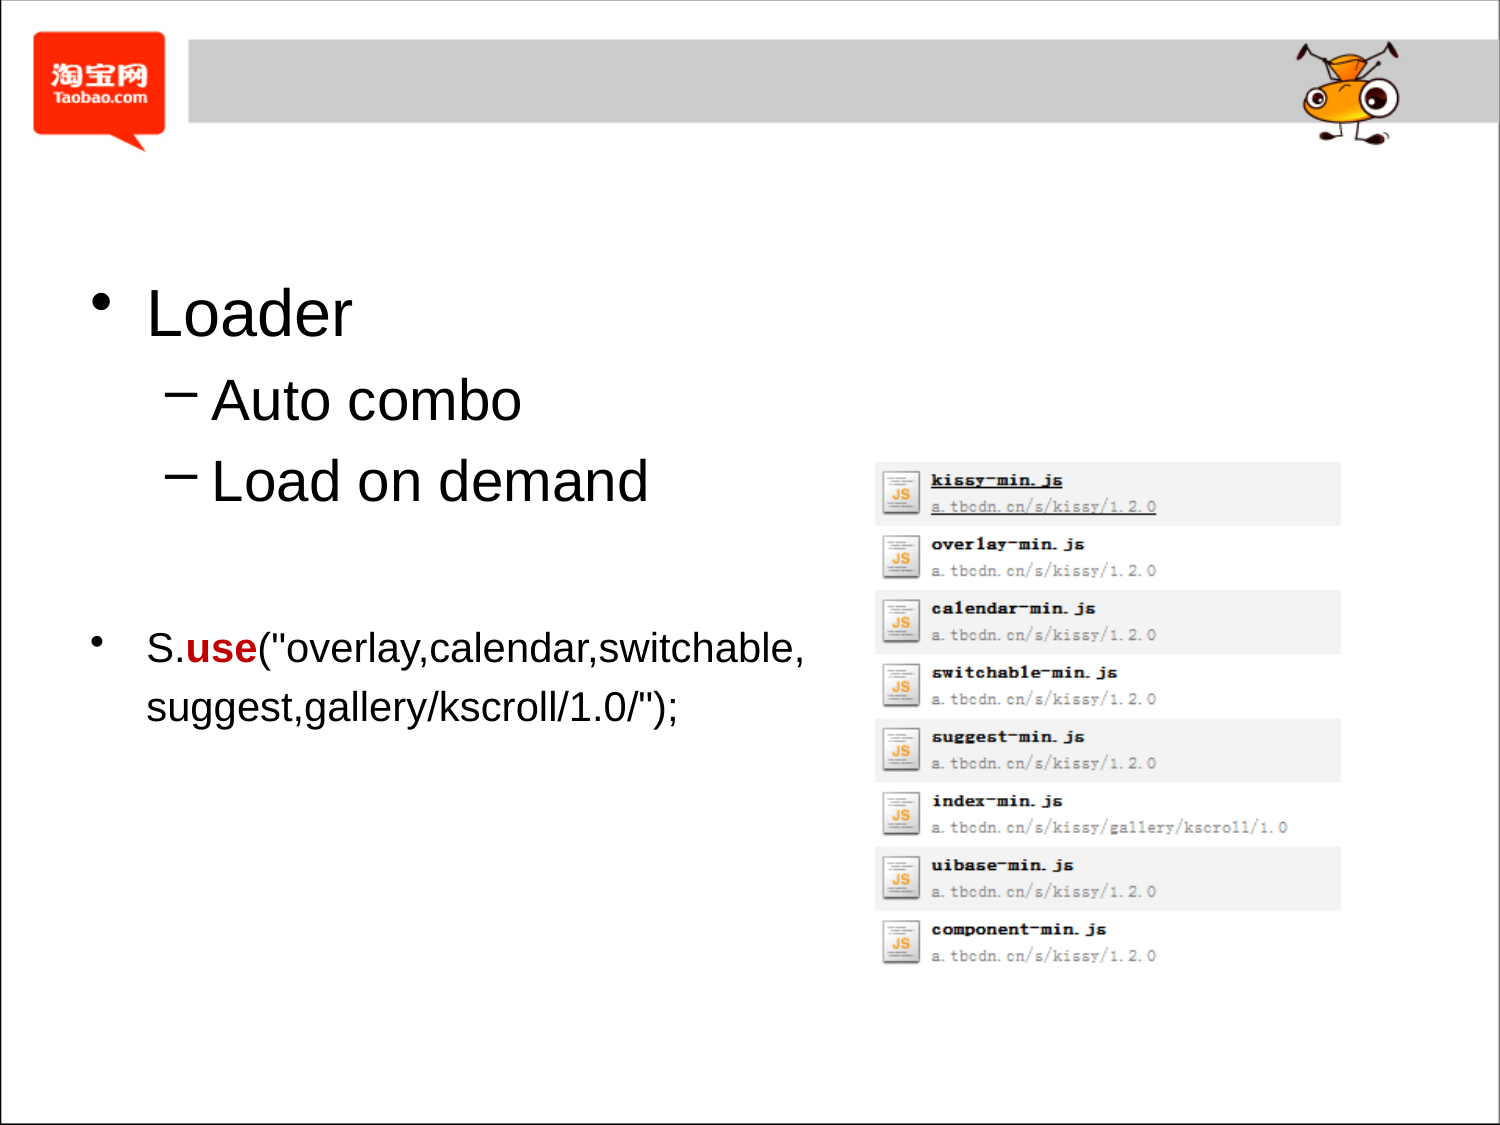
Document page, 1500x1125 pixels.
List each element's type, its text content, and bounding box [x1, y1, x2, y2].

picture [0, 0, 1500, 1125]
list Loader Auto combo Load on demand S.use("overlay,calendar,switchable, suggest,gallery/kscroll/1.0/"); [74, 262, 1426, 1006]
